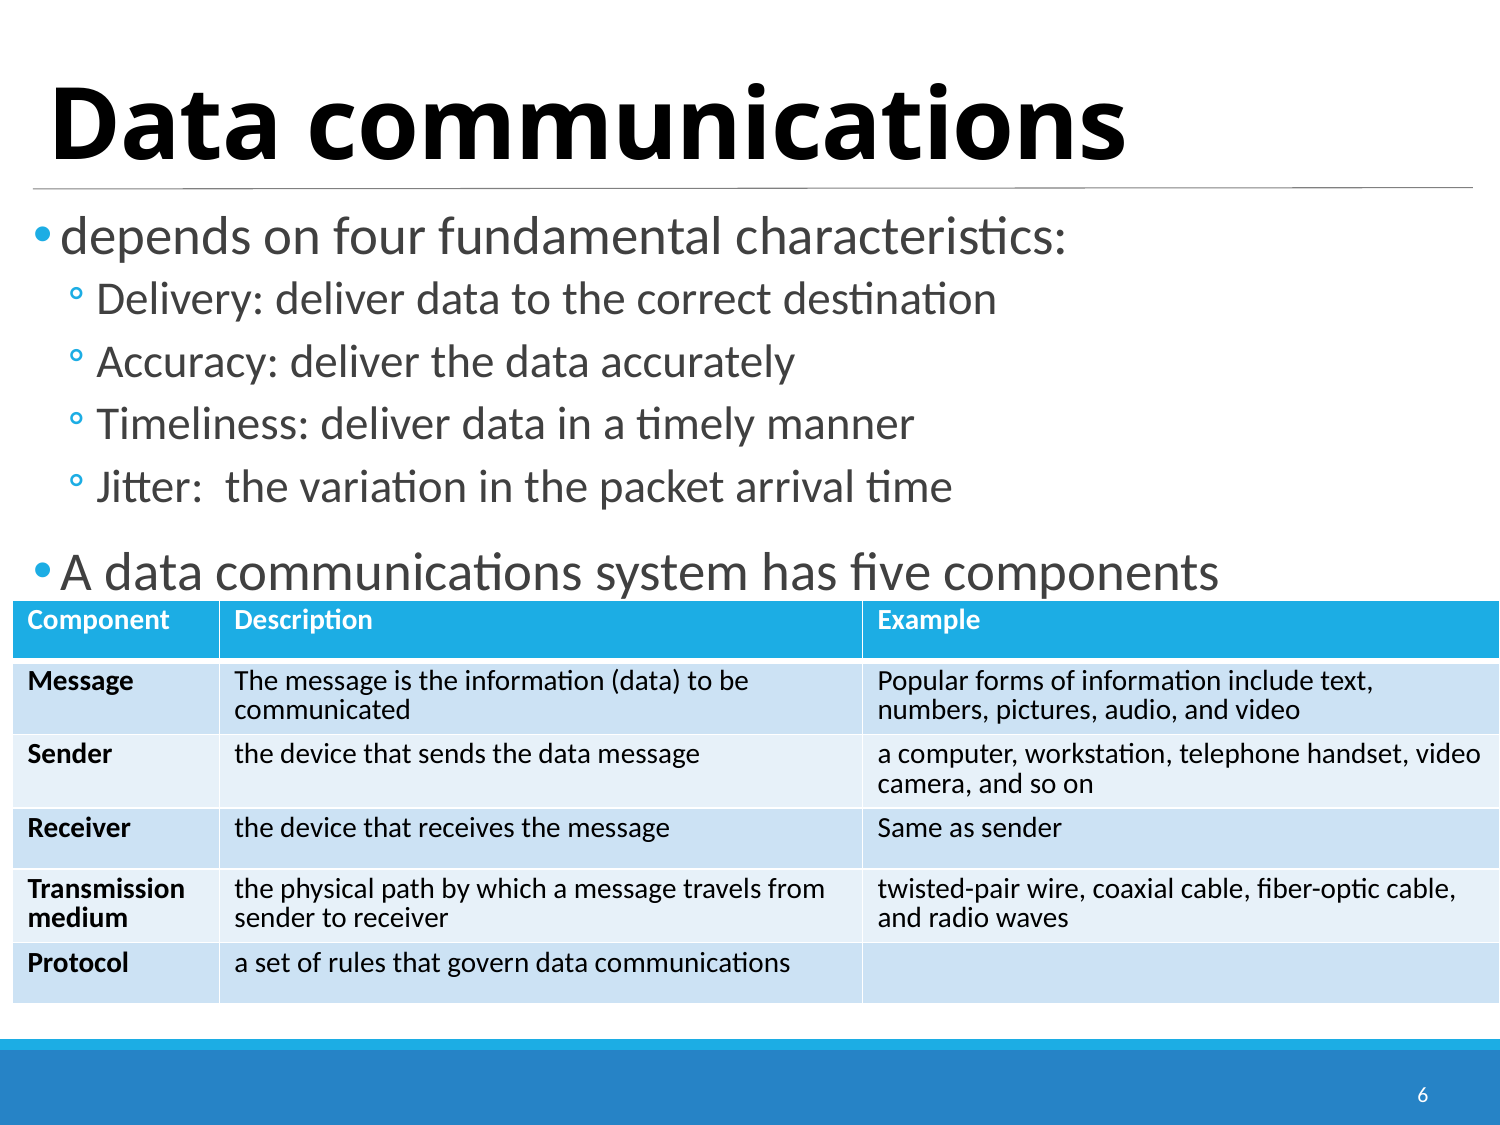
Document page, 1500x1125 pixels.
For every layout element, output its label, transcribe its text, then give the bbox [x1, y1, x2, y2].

table_cell The message is the information (data) to be communicated [220, 664, 862, 734]
list depends on four fundamental characteristics: Delivery: deliver data to the correct destination Accuracy: deliver the data accurately Timeliness: deliver data in a timely manner Jitter: the variation in the packet arrival time A data communications system has five components [24, 200, 1466, 599]
table_cell twisted-pair wire, coaxial cable, fiber-optic cable, and radio waves [863, 870, 1499, 942]
table_cell Sender [13, 735, 219, 807]
table_cell a computer, workstation, telephone handset, video camera, and so on [863, 735, 1499, 807]
table_header Description [220, 601, 862, 658]
table_header Example [863, 601, 1499, 658]
table_header Component [13, 601, 219, 658]
table_cell Same as sender [863, 809, 1499, 868]
table_cell the physical path by which a message travels from sender to receiver [220, 870, 862, 942]
table_cell the device that sends the data message [220, 735, 862, 807]
table_cell Message [13, 664, 219, 734]
table_cell a set of rules that govern data communications [220, 943, 862, 1003]
table_cell Popular forms of information include text, numbers, pictures, audio, and video [863, 664, 1499, 734]
table_cell Transmission medium [13, 870, 219, 942]
table_cell the device that receives the message [220, 809, 862, 868]
table_cell [863, 943, 1499, 1003]
table_cell Receiver [13, 809, 219, 868]
table_cell Protocol [13, 943, 219, 1003]
title Data communications [32, 37, 1473, 188]
